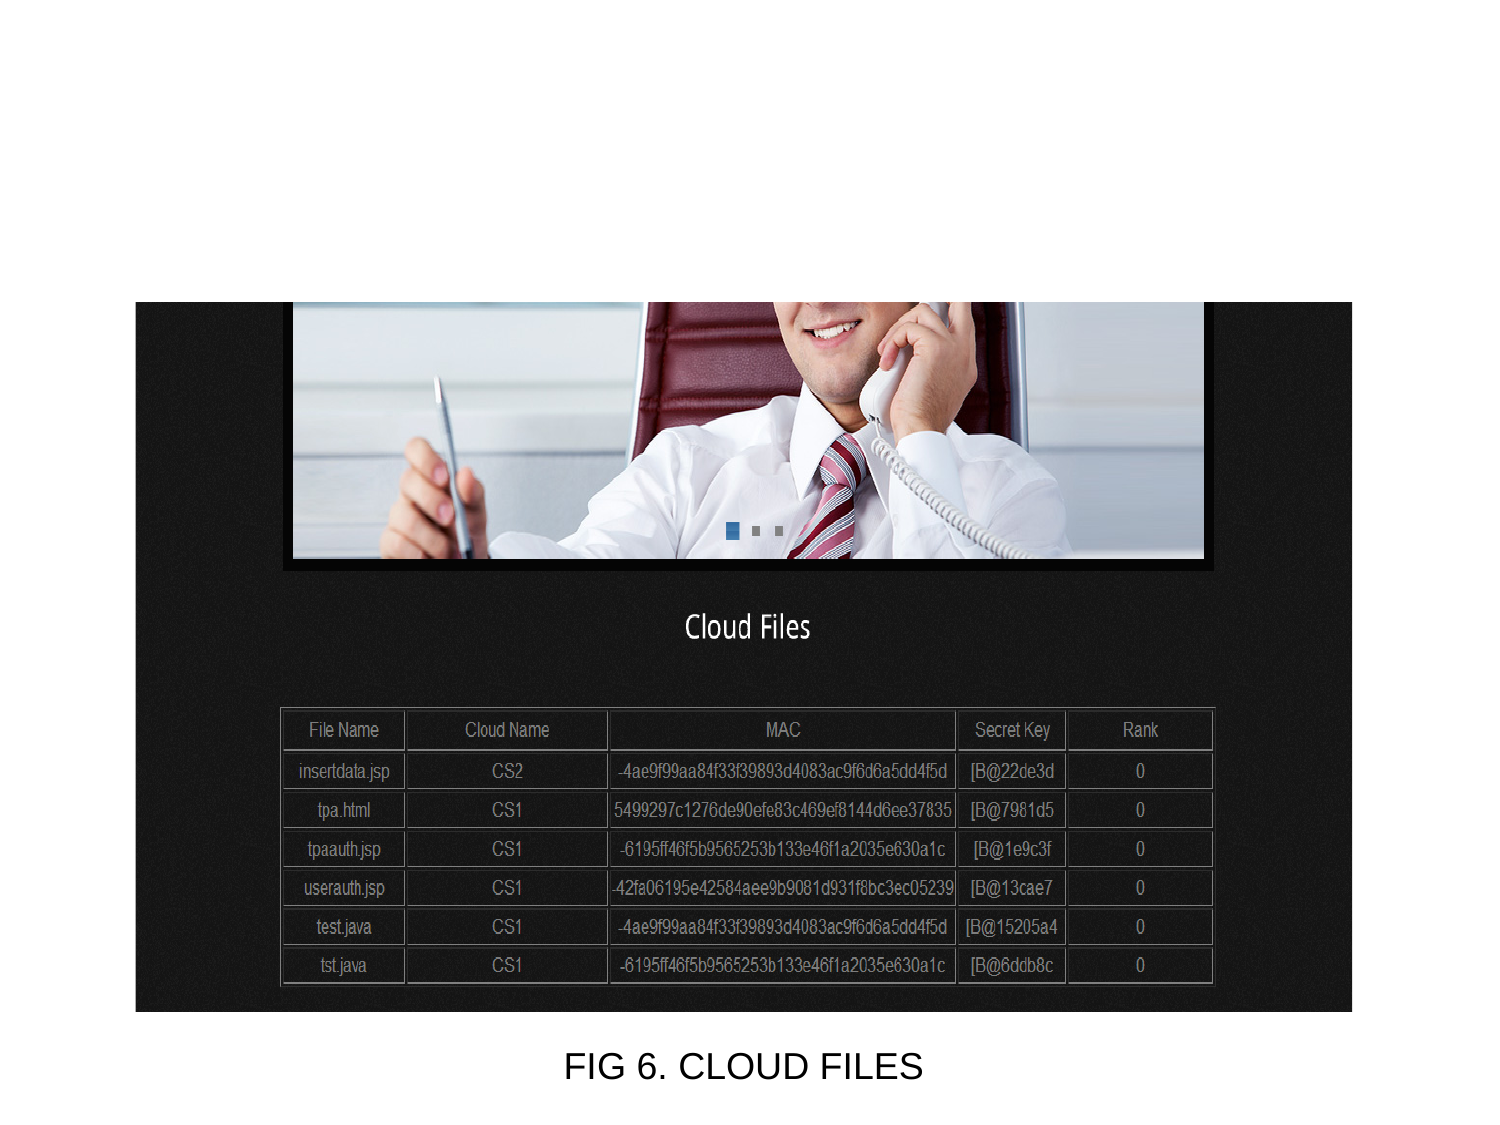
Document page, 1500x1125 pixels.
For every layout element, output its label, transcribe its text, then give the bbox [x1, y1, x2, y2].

text_box FIG 6. CLOUD FILES [135, 1034, 1353, 1095]
picture [135, 302, 1353, 1012]
